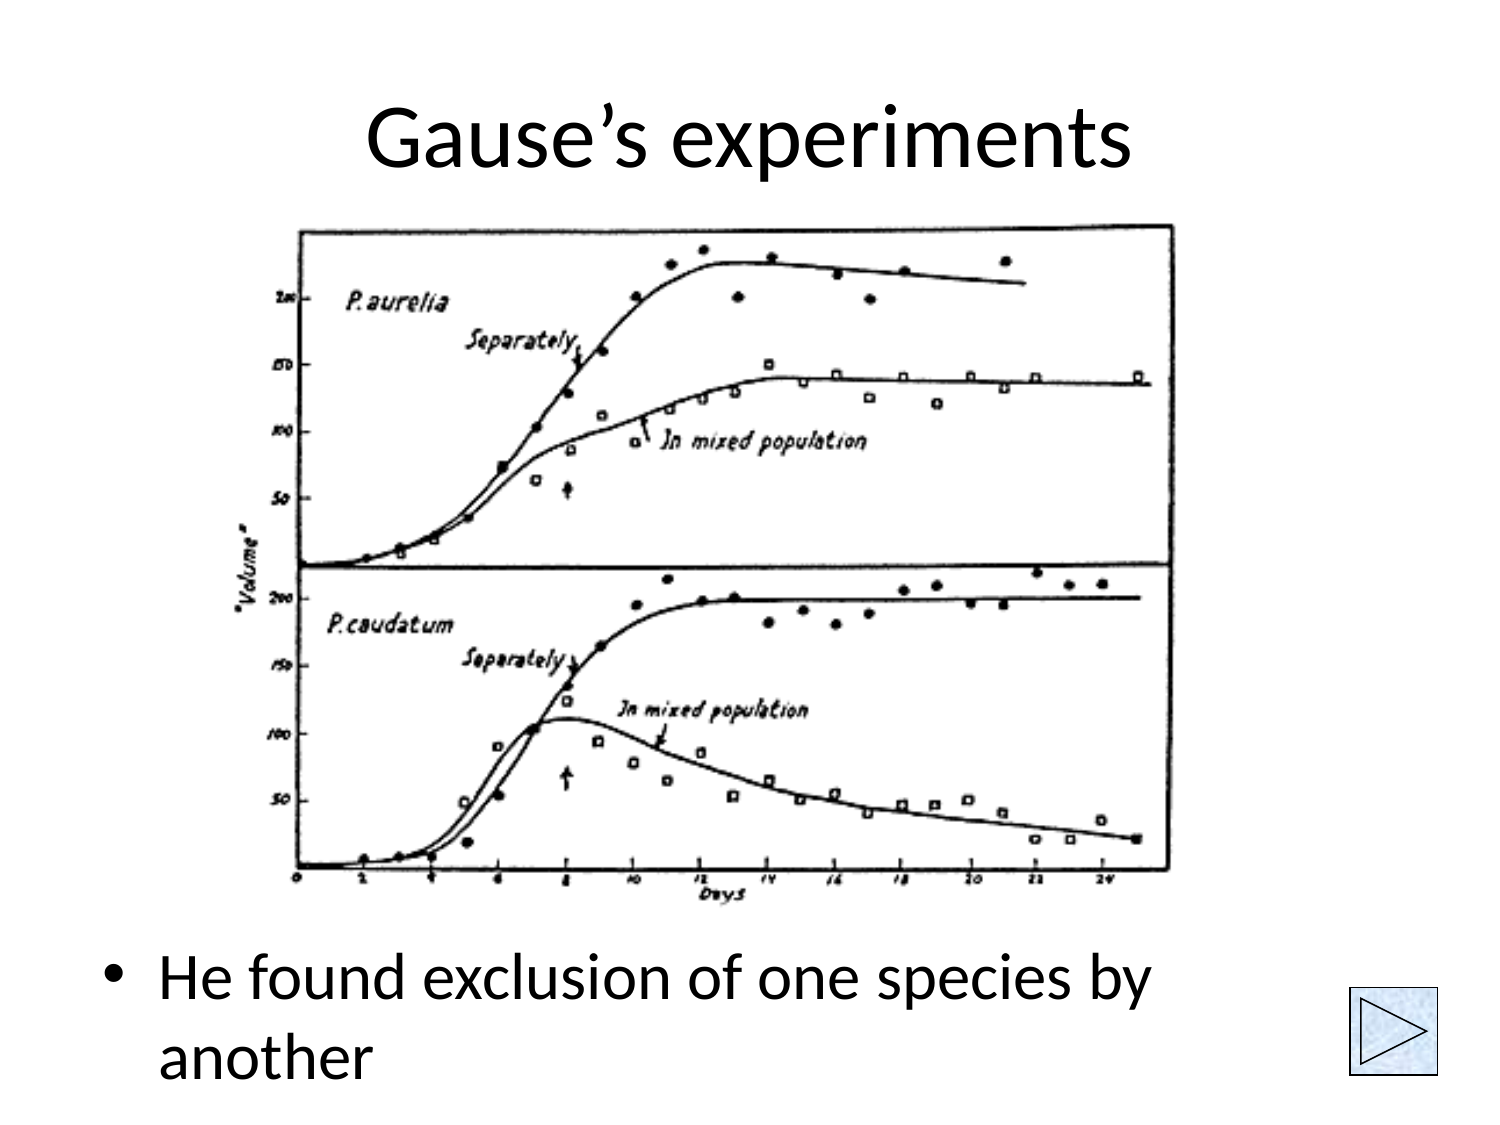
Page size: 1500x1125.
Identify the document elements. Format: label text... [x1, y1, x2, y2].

picture [212, 199, 1257, 917]
list He found exclusion of one species by another [87, 924, 1338, 1125]
text_box [1349, 987, 1438, 1075]
title Gause’s experiments [112, 37, 1388, 225]
